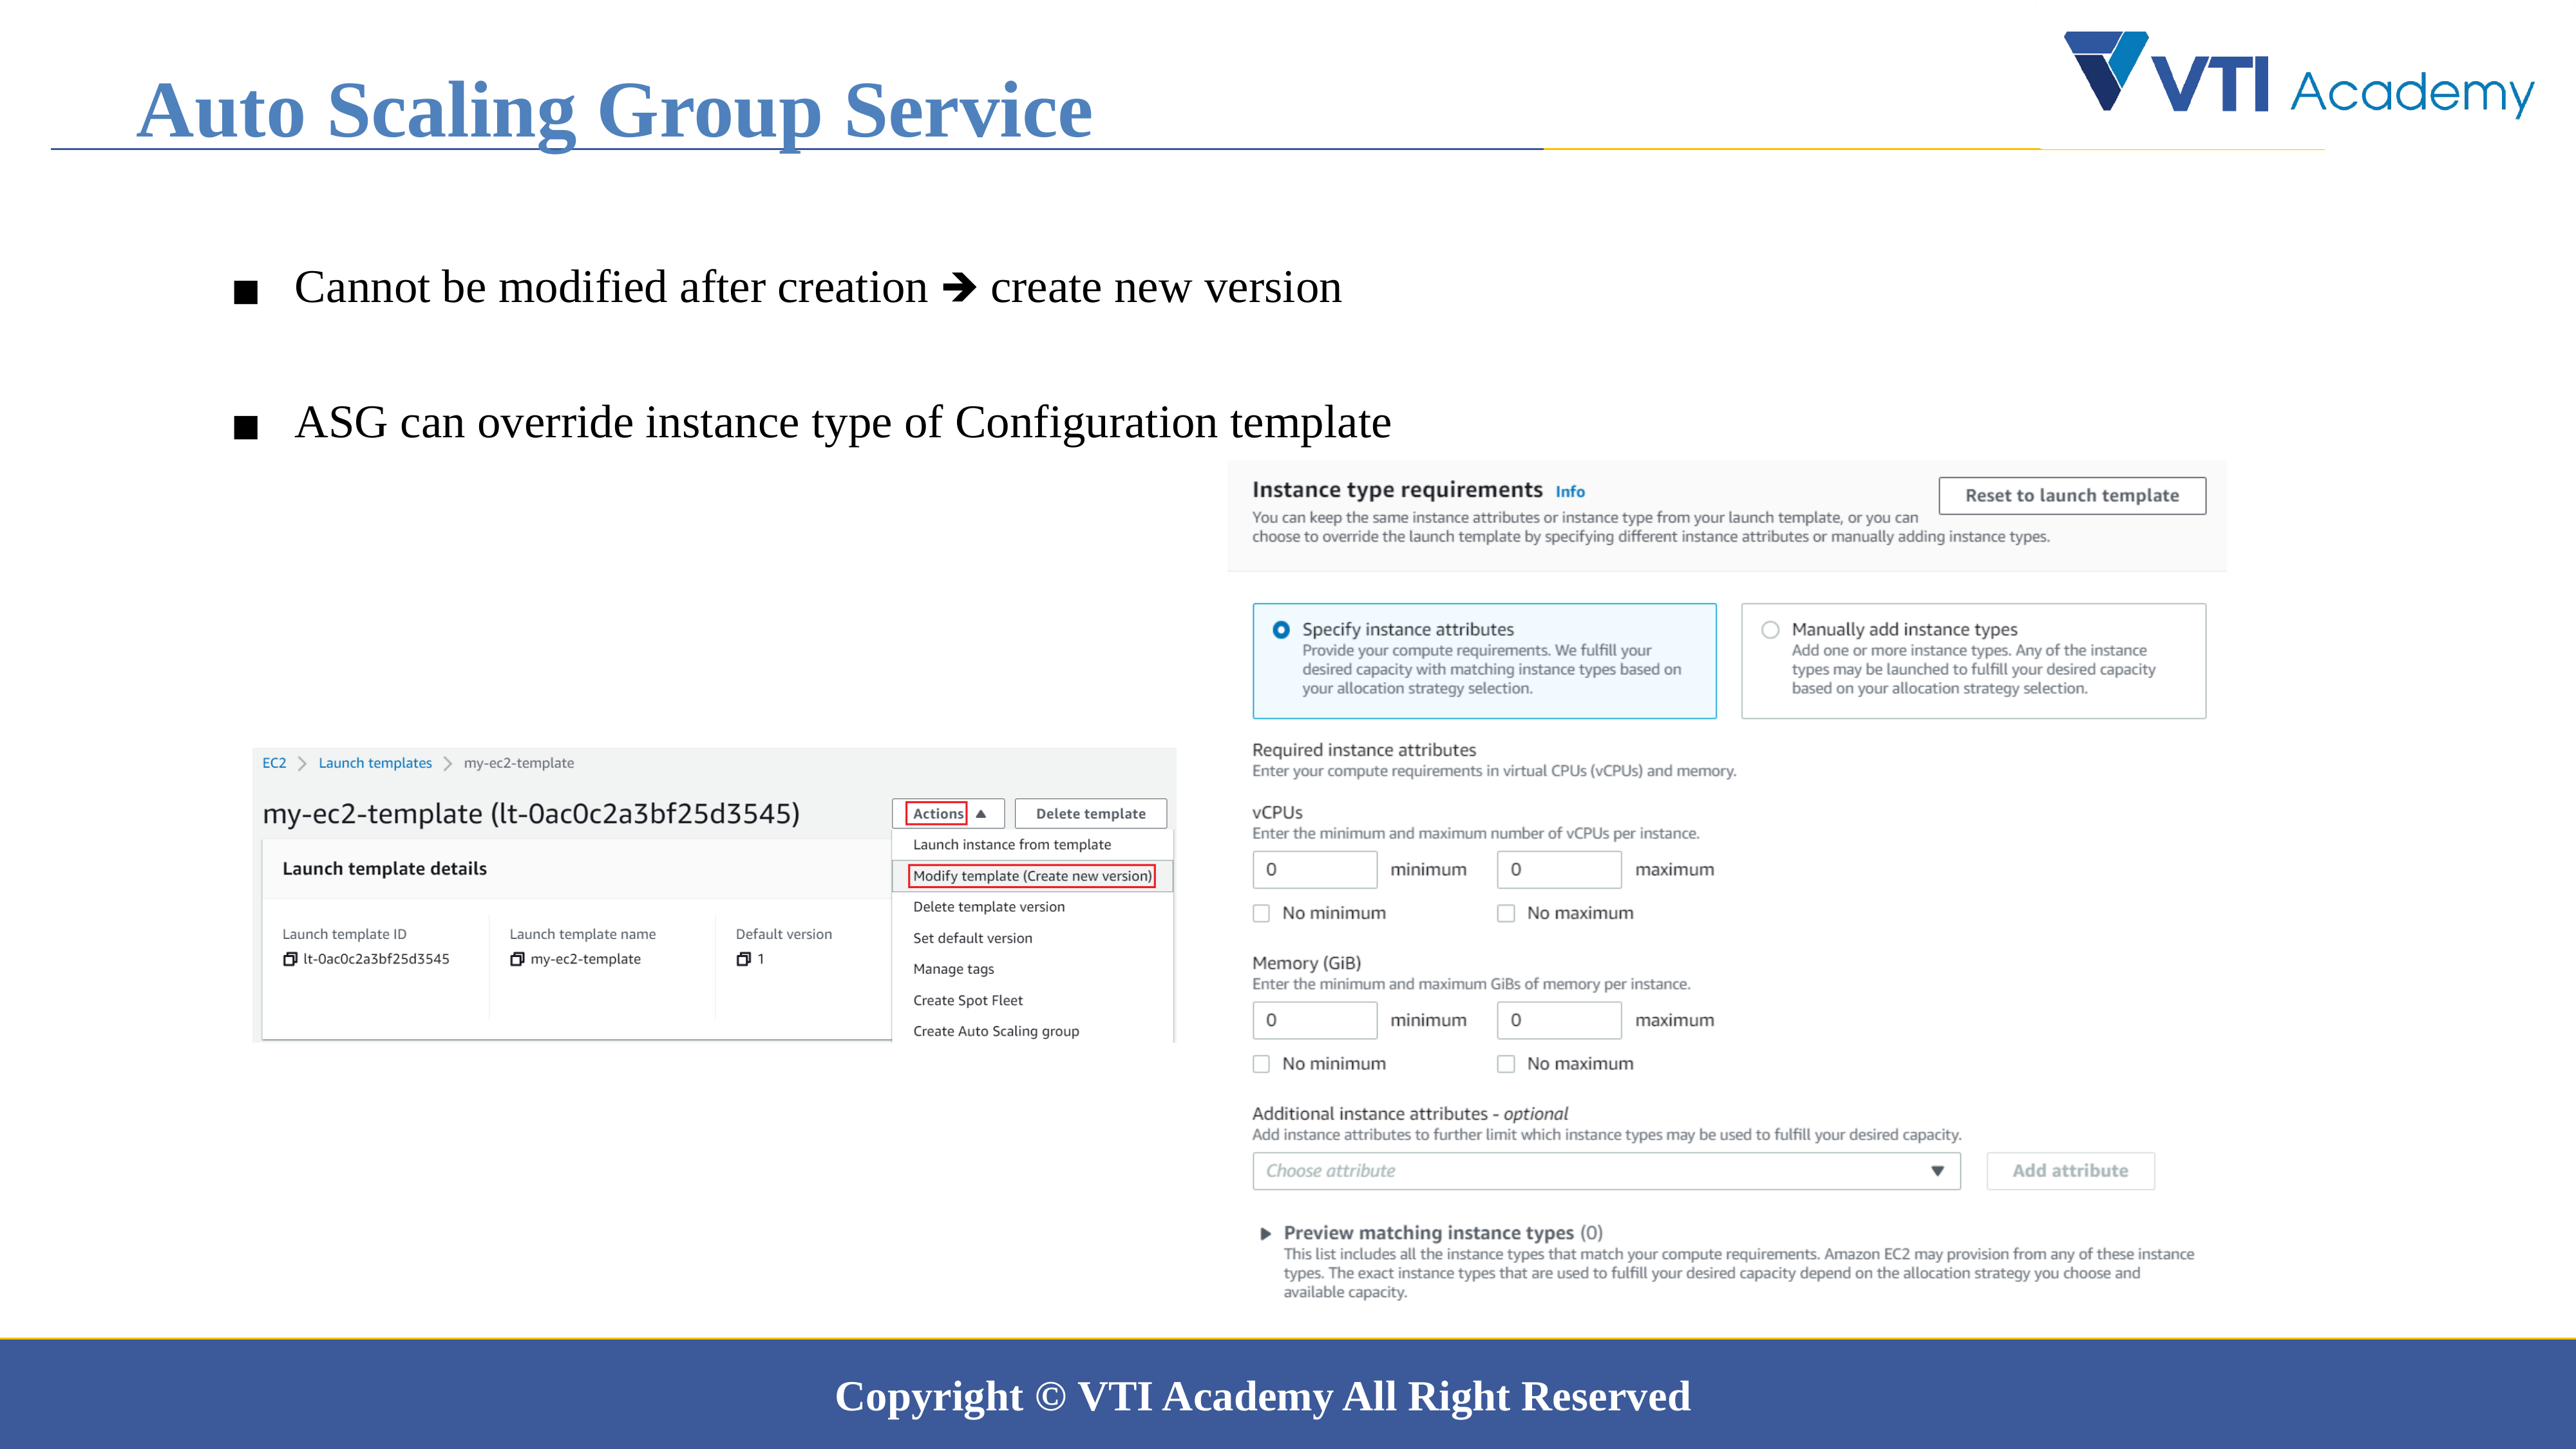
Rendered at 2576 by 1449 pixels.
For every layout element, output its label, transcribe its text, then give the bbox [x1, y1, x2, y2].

text_box Auto Scaling Group Service [126, 60, 1352, 149]
text_box Cannot be modified after creation 🡺 create new version ASG can override instance type of Configuration template [126, 250, 1540, 562]
picture [2034, 0, 2576, 149]
picture [1227, 460, 2227, 1330]
picture [252, 748, 1177, 1043]
